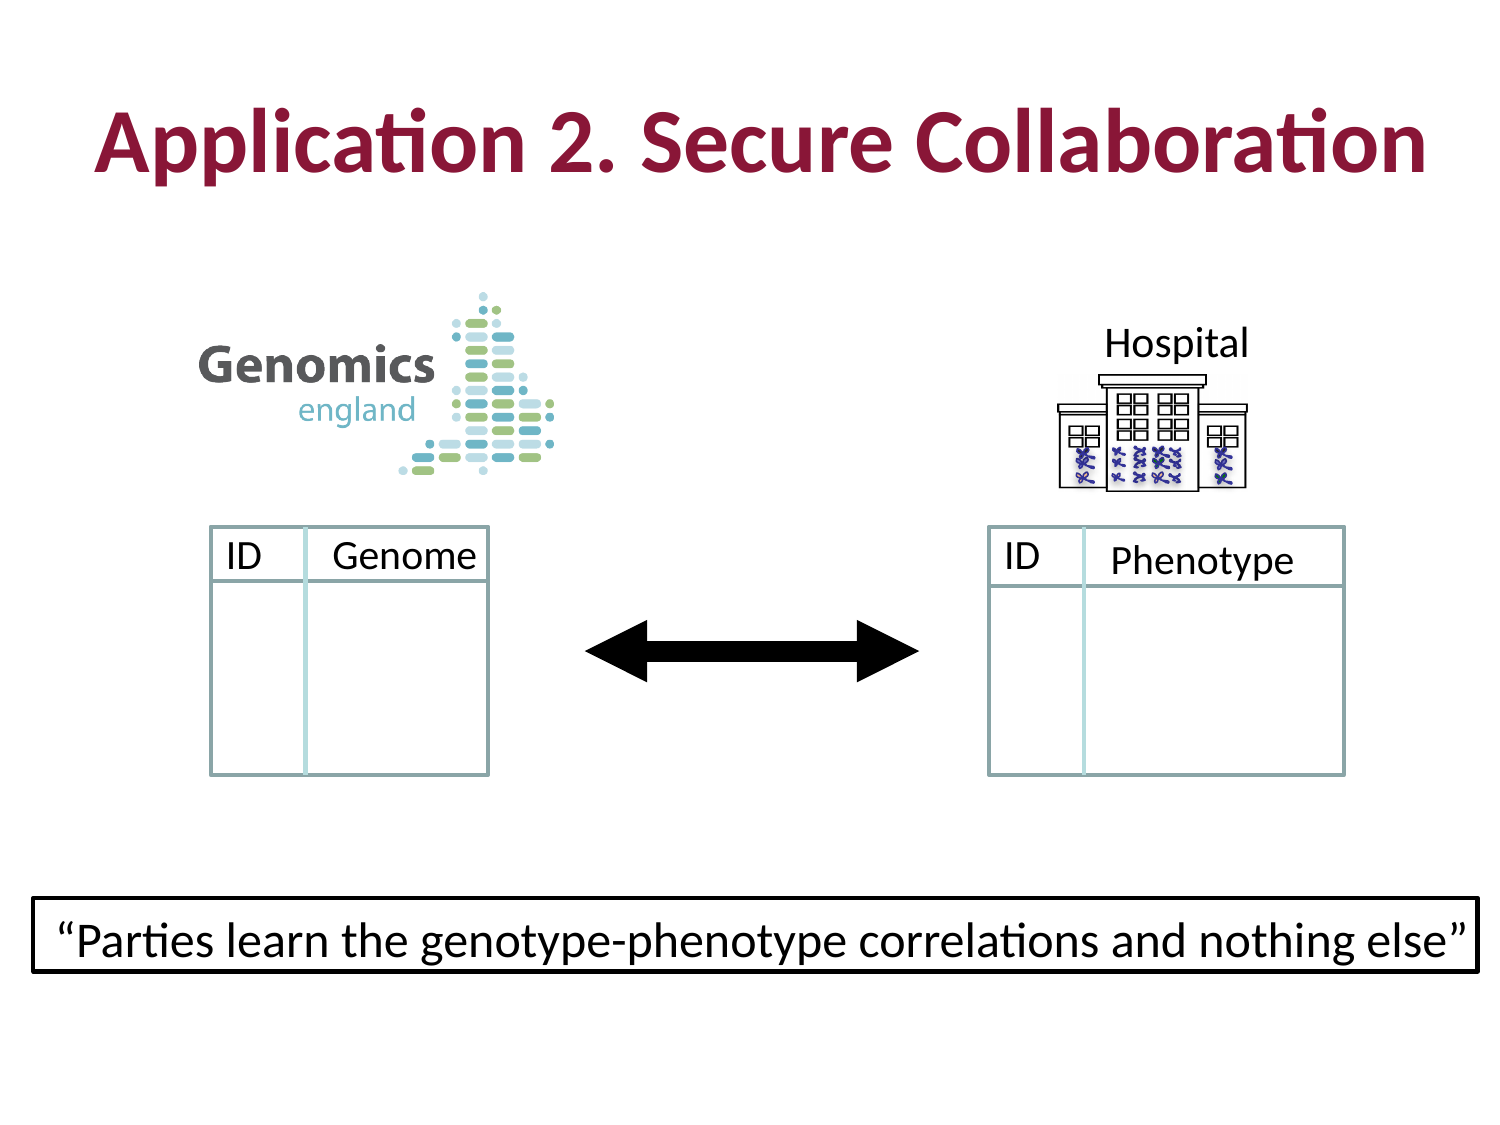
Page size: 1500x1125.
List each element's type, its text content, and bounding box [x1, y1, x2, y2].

text_box “Parties learn the genotype-phenotype correlations and nothing else” [40, 900, 1492, 975]
picture [199, 292, 554, 475]
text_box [210, 520, 507, 776]
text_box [1056, 308, 1261, 492]
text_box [989, 520, 1372, 776]
text_box [31, 896, 1480, 974]
title Application 2. Secure Collaboration [0, 7, 1500, 264]
